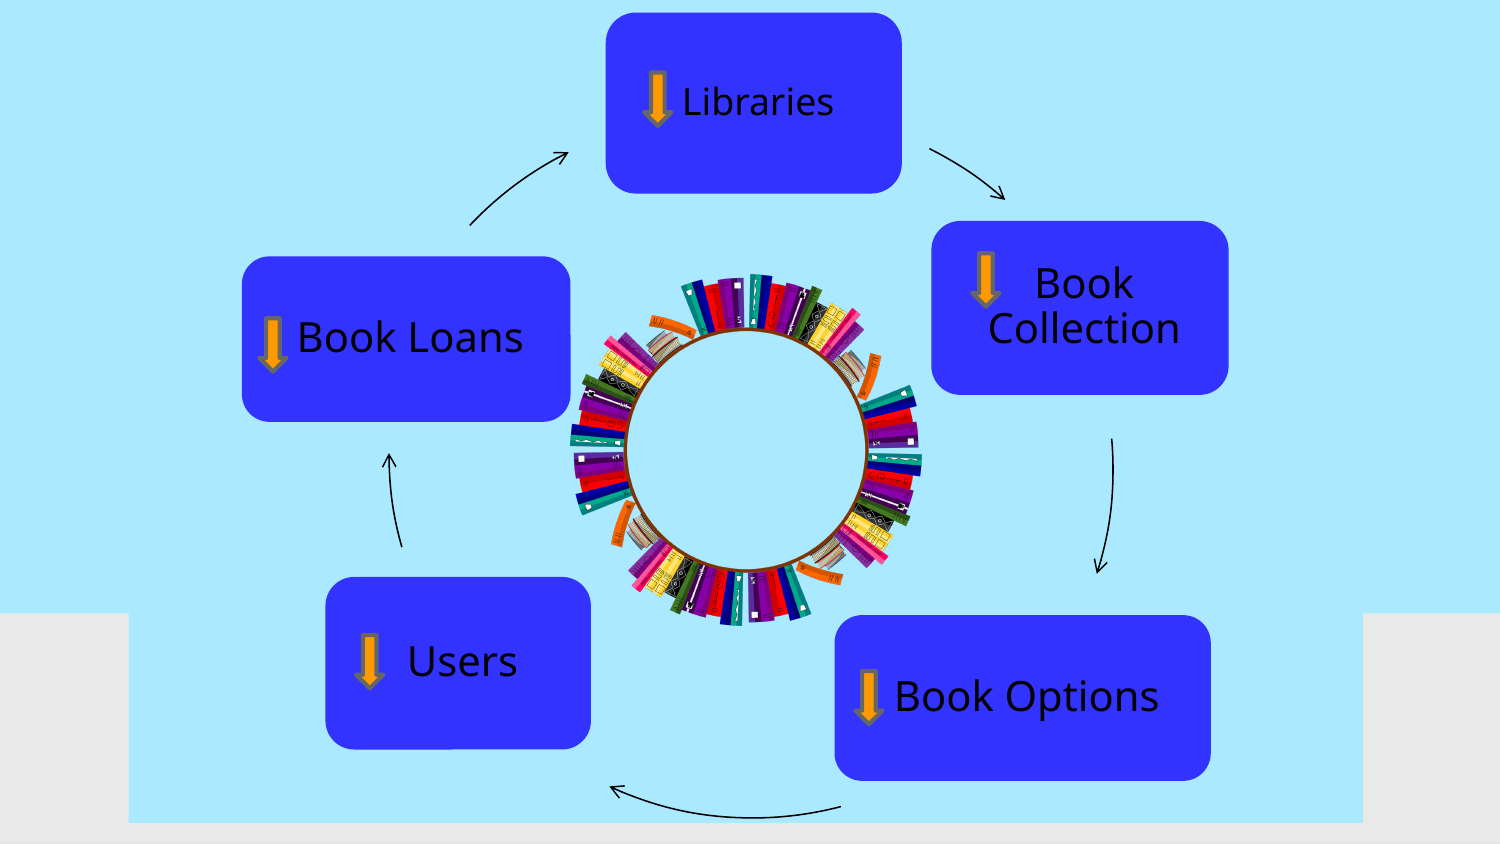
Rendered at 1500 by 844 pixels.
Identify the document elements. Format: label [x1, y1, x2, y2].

picture [570, 274, 922, 626]
text_box [128, 13, 1364, 824]
